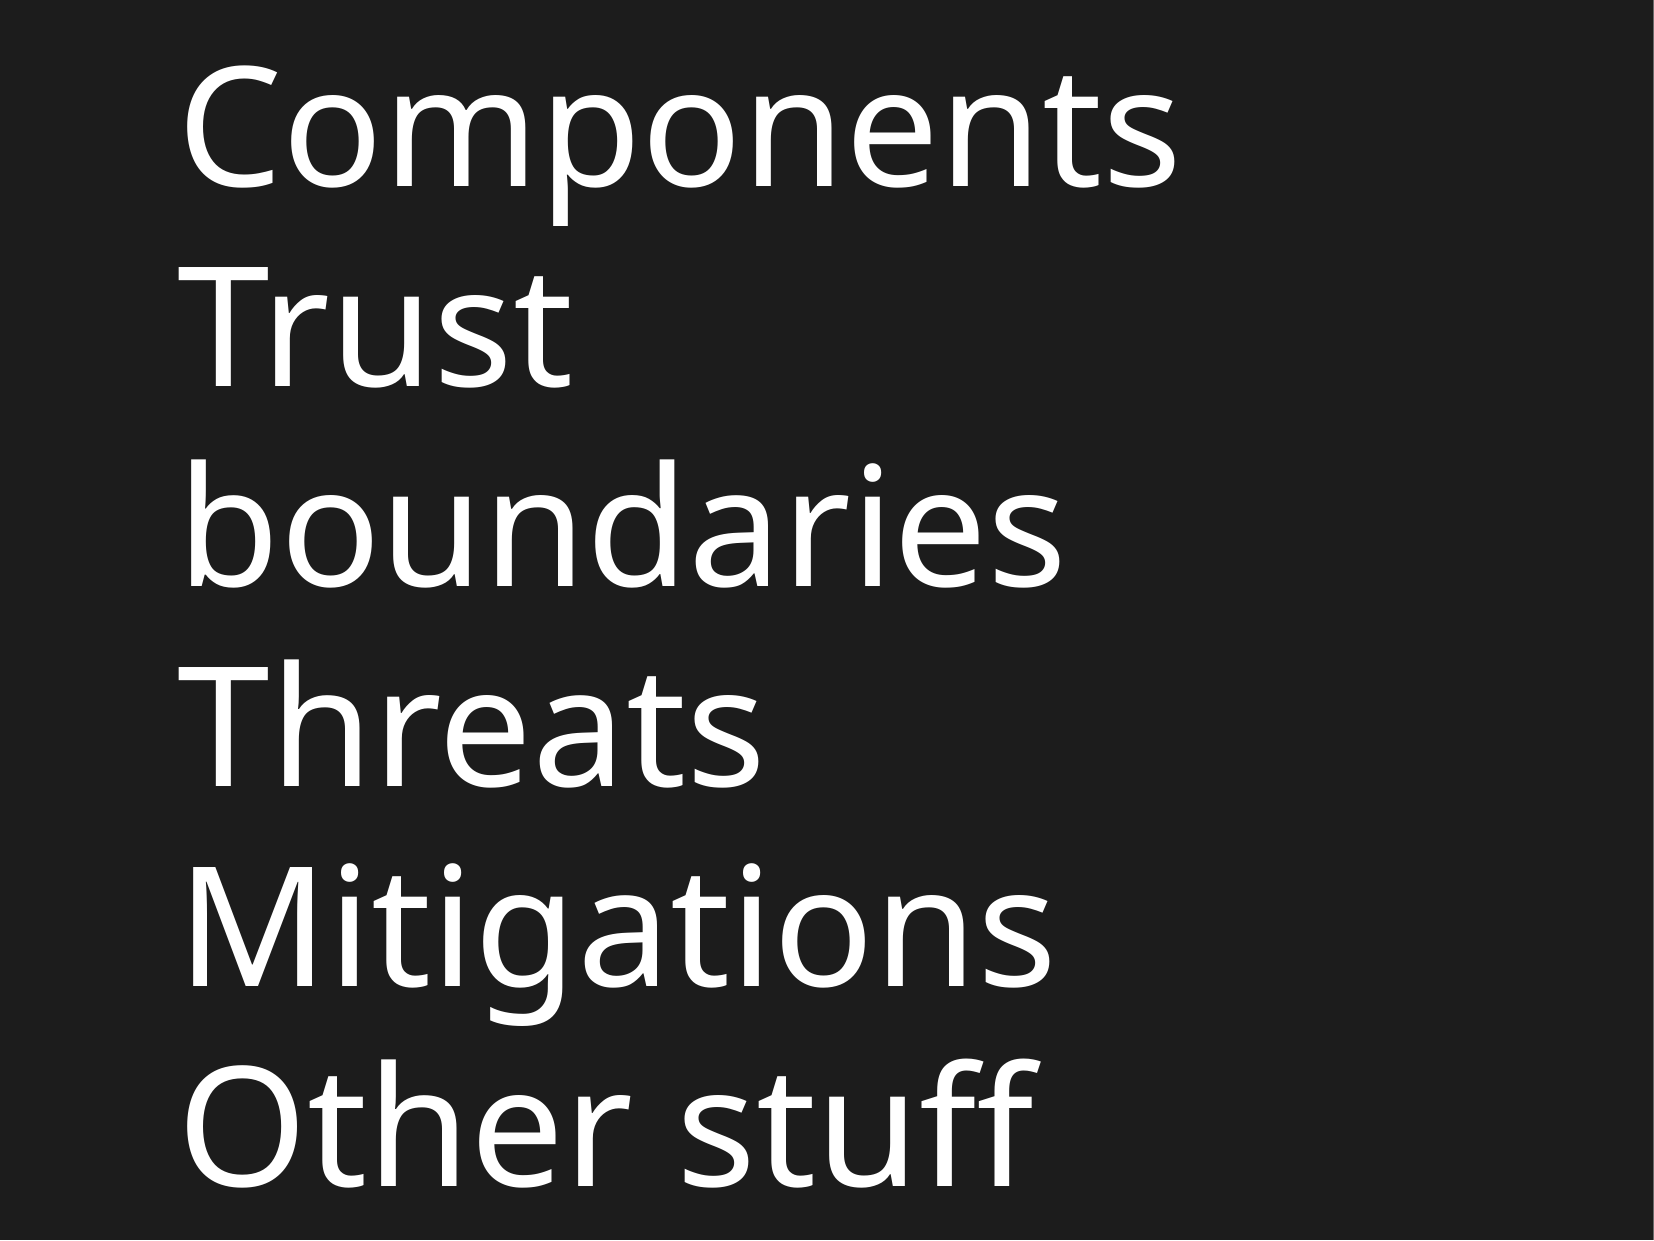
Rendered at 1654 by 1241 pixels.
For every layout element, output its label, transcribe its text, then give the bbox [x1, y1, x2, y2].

text_box Components Trust boundaries Threats Mitigations Other stuff [162, 108, 1491, 1132]
